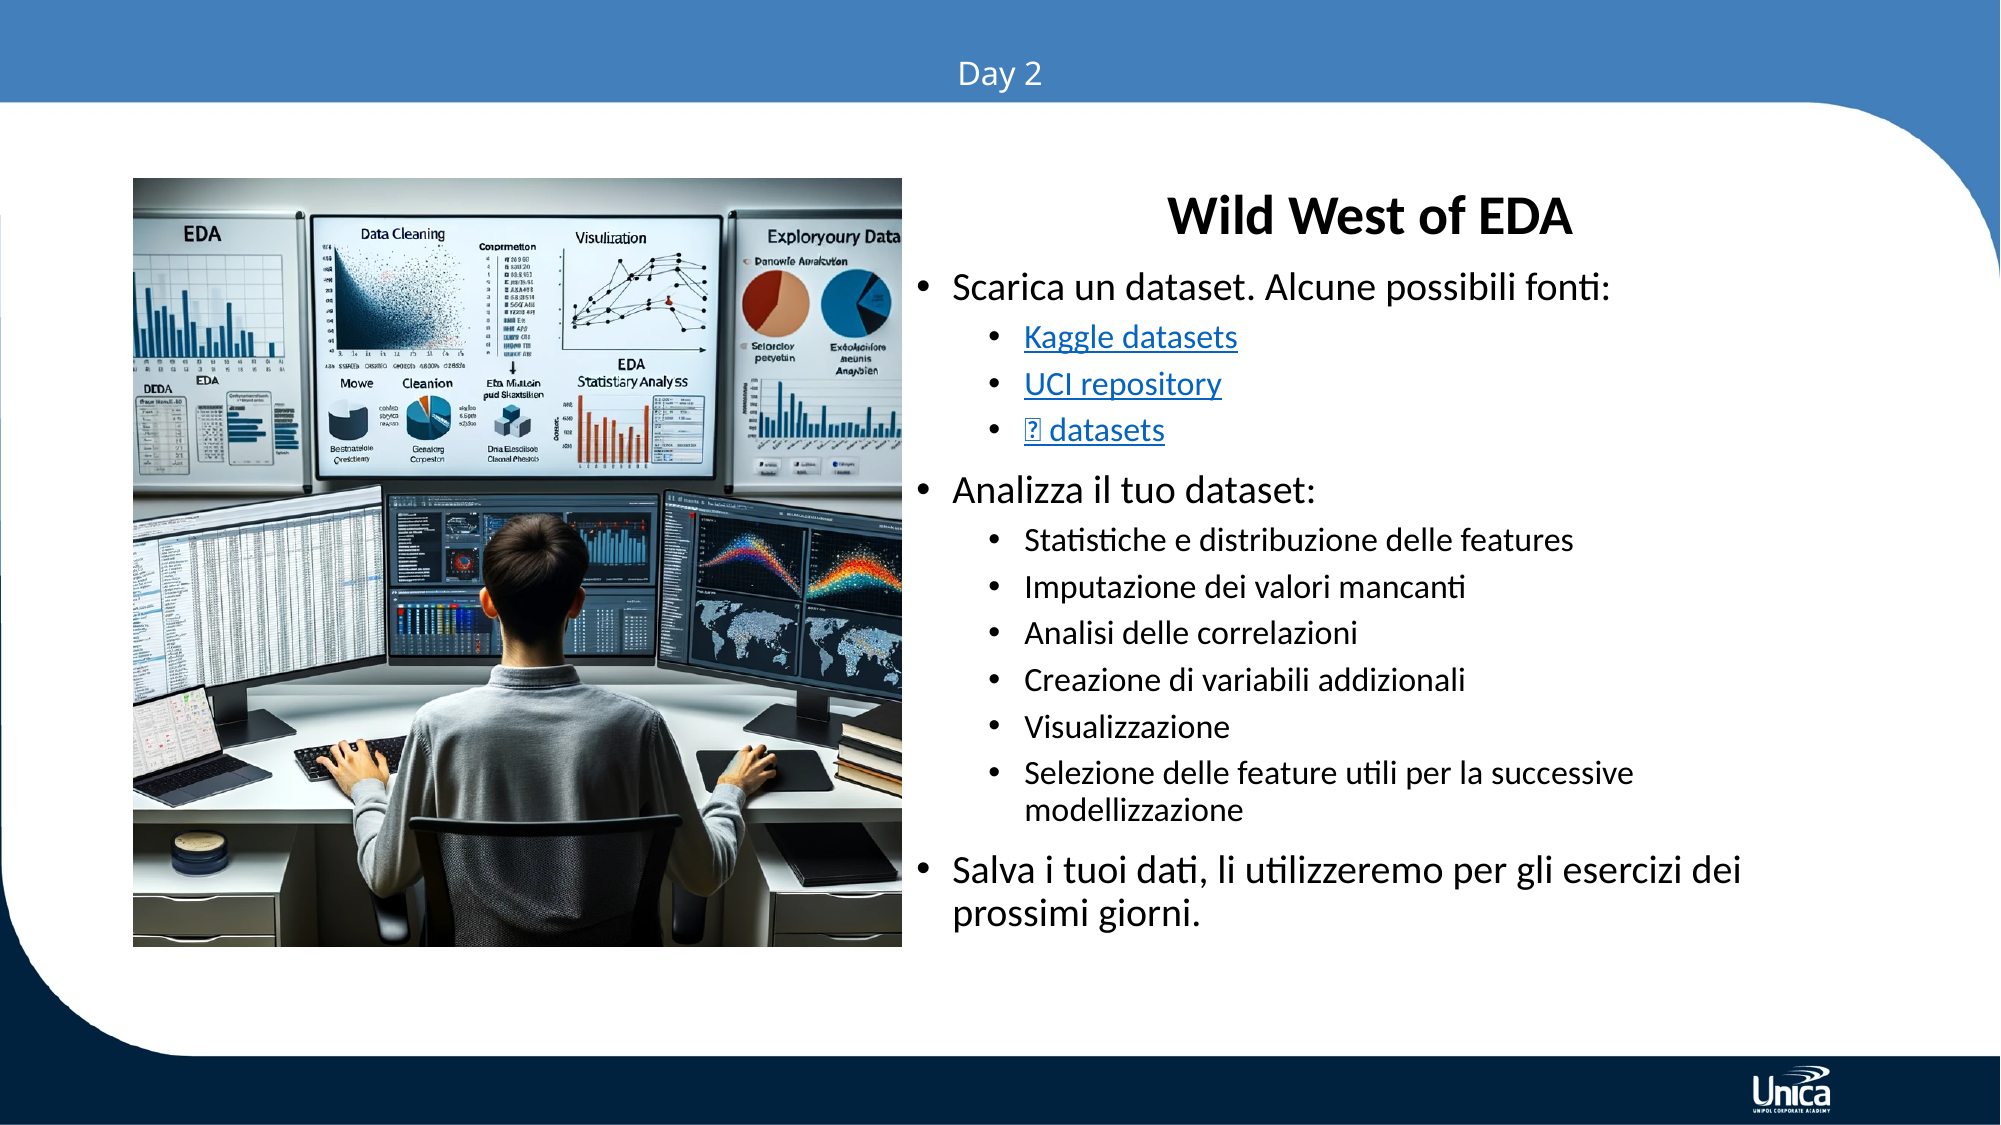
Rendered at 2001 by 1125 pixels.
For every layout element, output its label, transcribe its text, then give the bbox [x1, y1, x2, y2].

picture [0, 0, 2000, 1125]
title Day 2 [160, 49, 1840, 140]
list Wild West of EDA Scarica un dataset. Alcune possibili fonti: Kaggle datasets UCI repository 🤗 datasets Analizza il tuo dataset: Statistiche e distribuzione delle features Imputazione dei valori mancanti Analisi delle correlazioni Creazione di variabili addizionali Visualizzazione Selezione delle feature utili per la successive modellizzazione Salva i tuoi dati, li utilizzeremo per gli esercizi dei prossimi giorni. [902, 178, 1840, 947]
